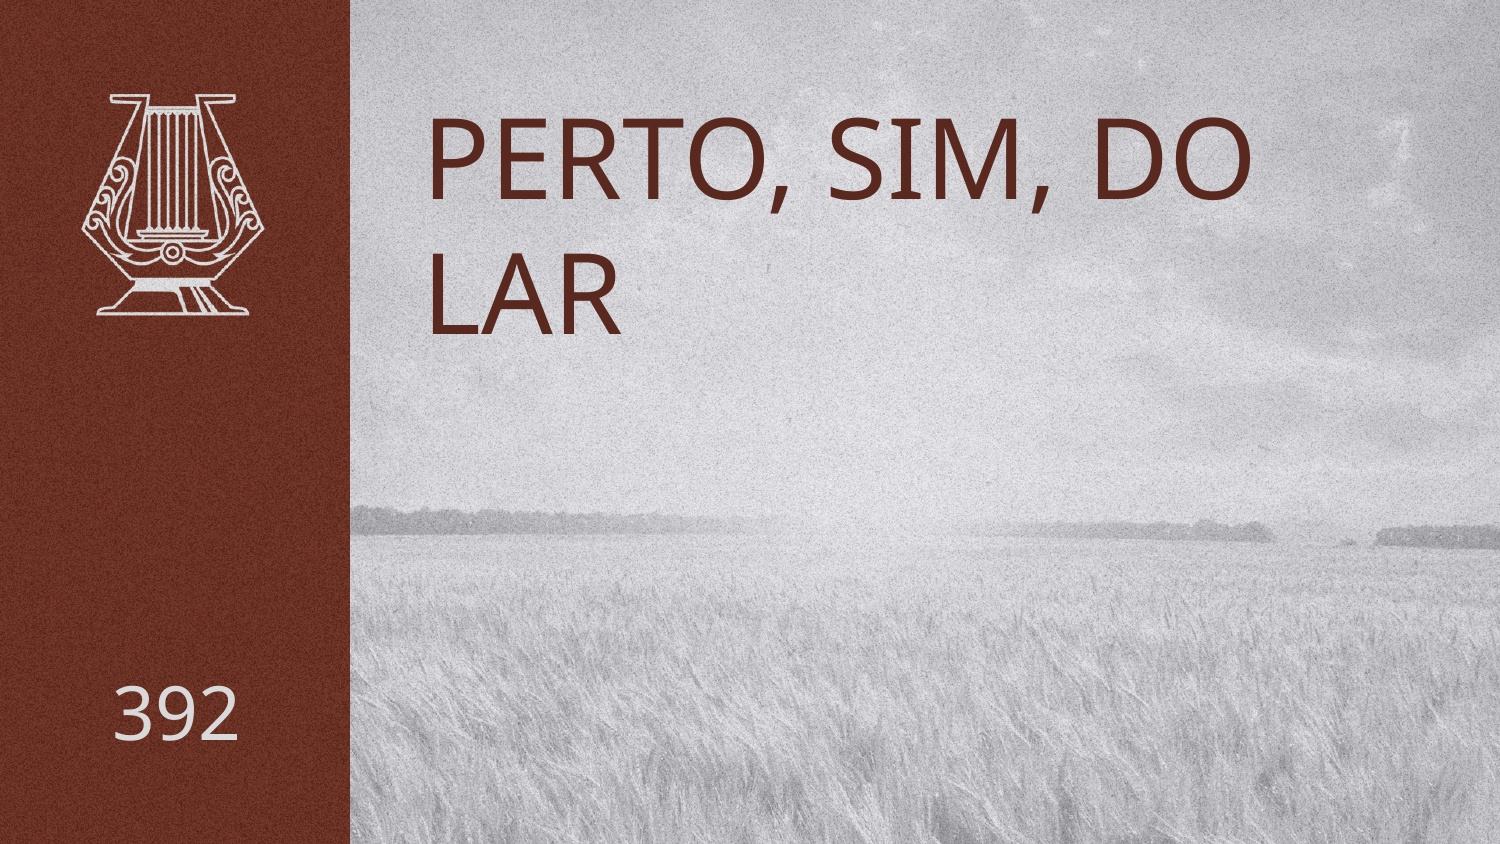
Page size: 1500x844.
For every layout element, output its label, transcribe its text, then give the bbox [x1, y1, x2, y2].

picture [0, 0, 1500, 844]
title PERTO, SIM, DO LAR [407, 79, 1447, 777]
list 392 [76, 658, 278, 765]
